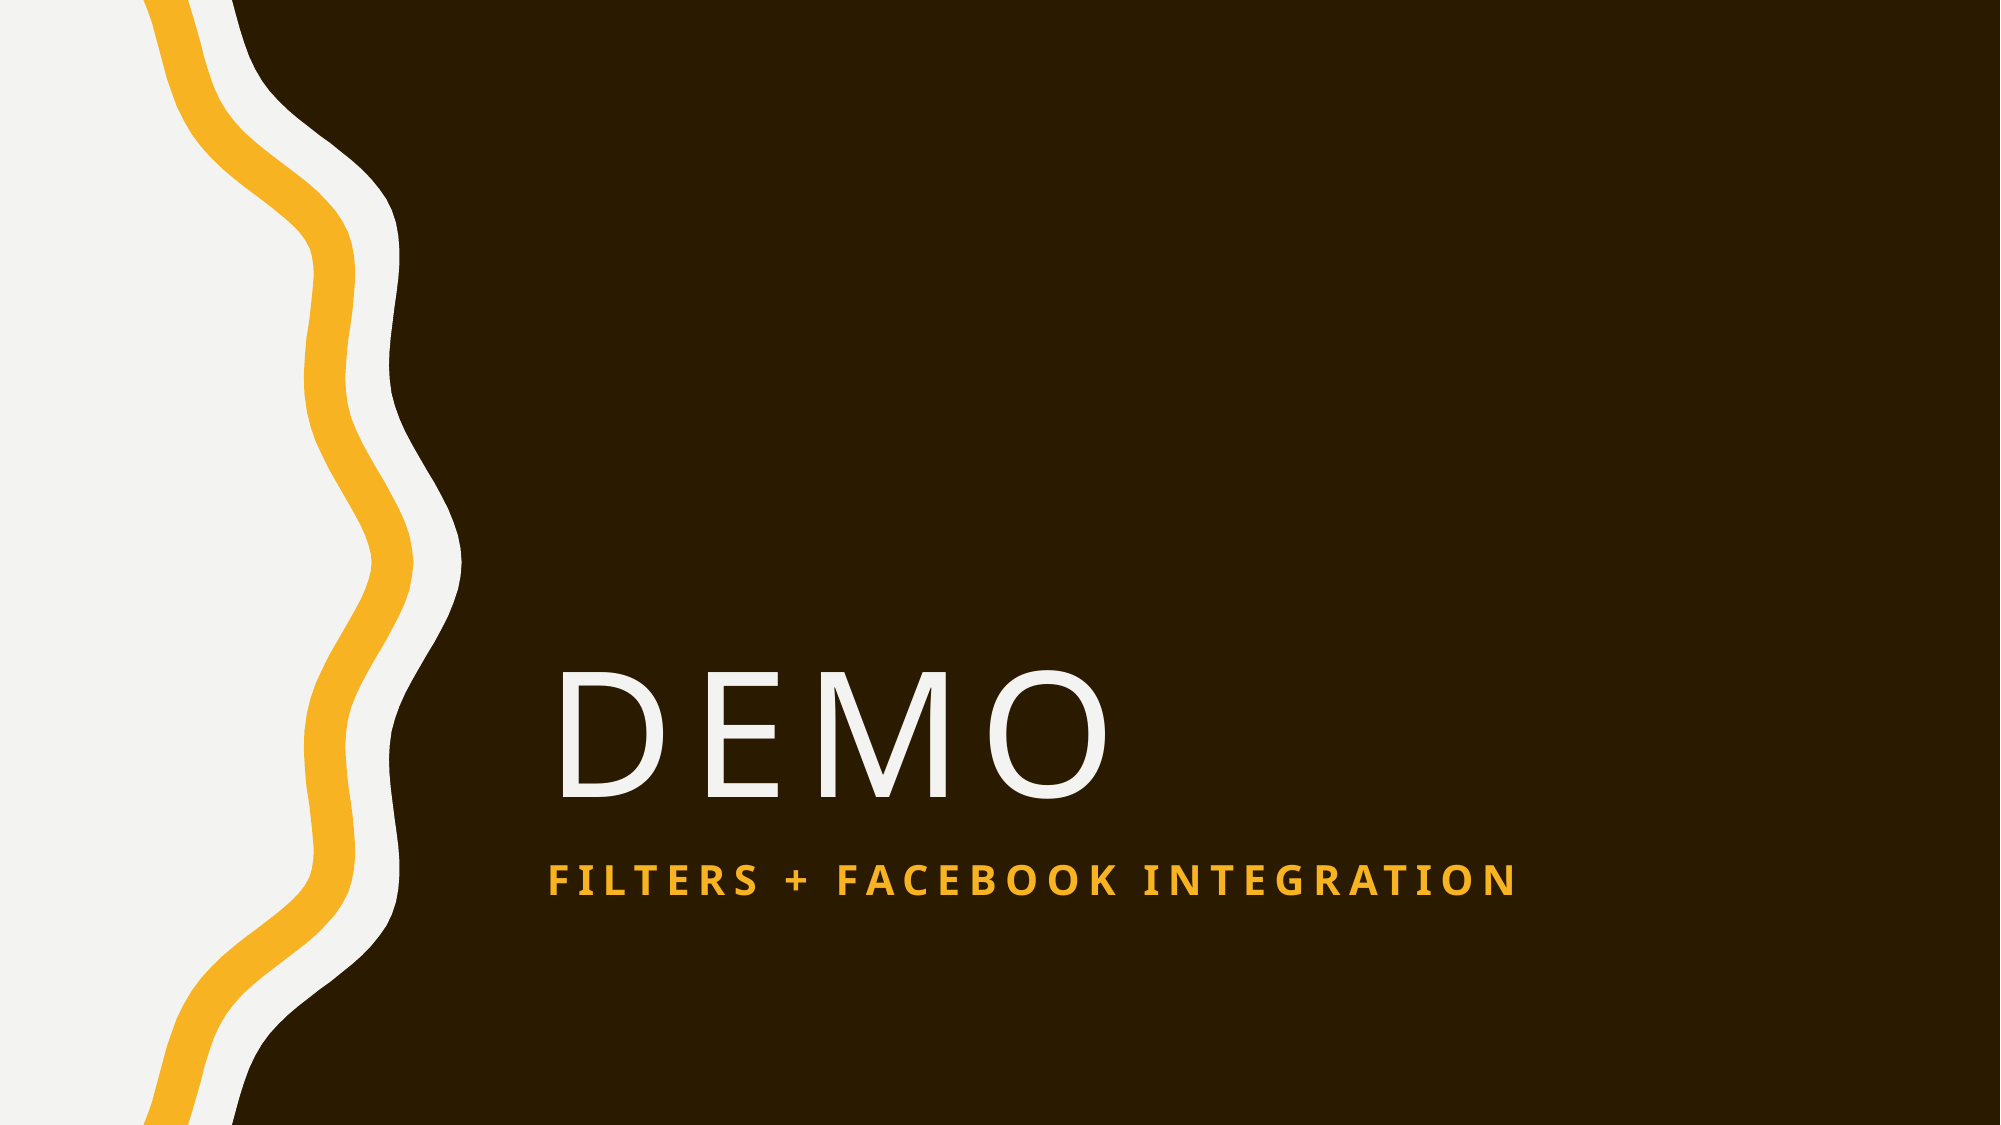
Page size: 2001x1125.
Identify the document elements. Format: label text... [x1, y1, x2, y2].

title demo [531, 176, 1875, 843]
list Filters + facebook integration [531, 846, 1684, 1003]
